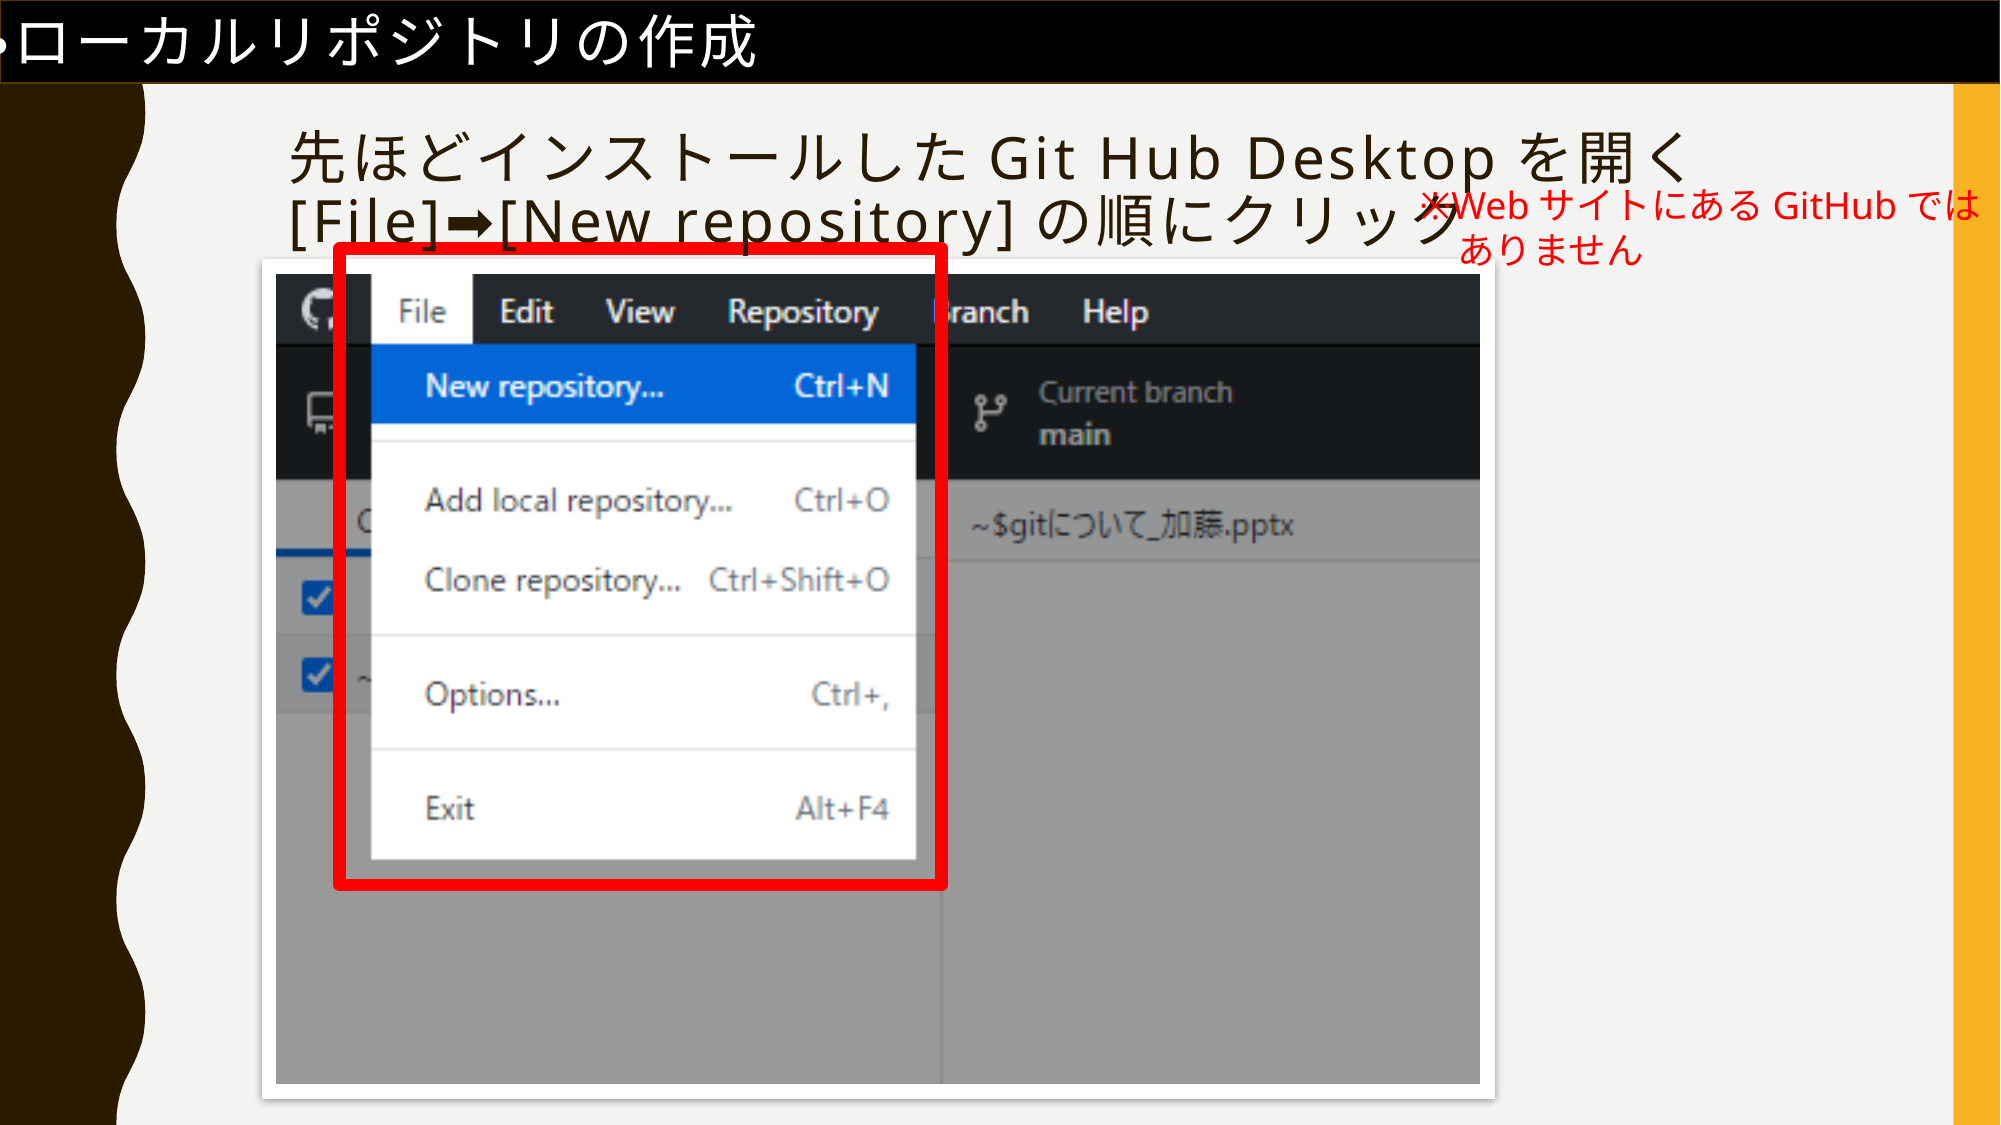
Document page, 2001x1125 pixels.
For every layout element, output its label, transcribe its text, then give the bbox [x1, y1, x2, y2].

text_box ※WebサイトにあるGitHubでは ありません [1405, 174, 2000, 280]
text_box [0, 0, 2000, 104]
picture [276, 273, 1481, 1085]
text_box 先ほどインストールしたGit Hub Desktopを開く [File]➡[New repository]の順にクリック [273, 121, 1944, 362]
